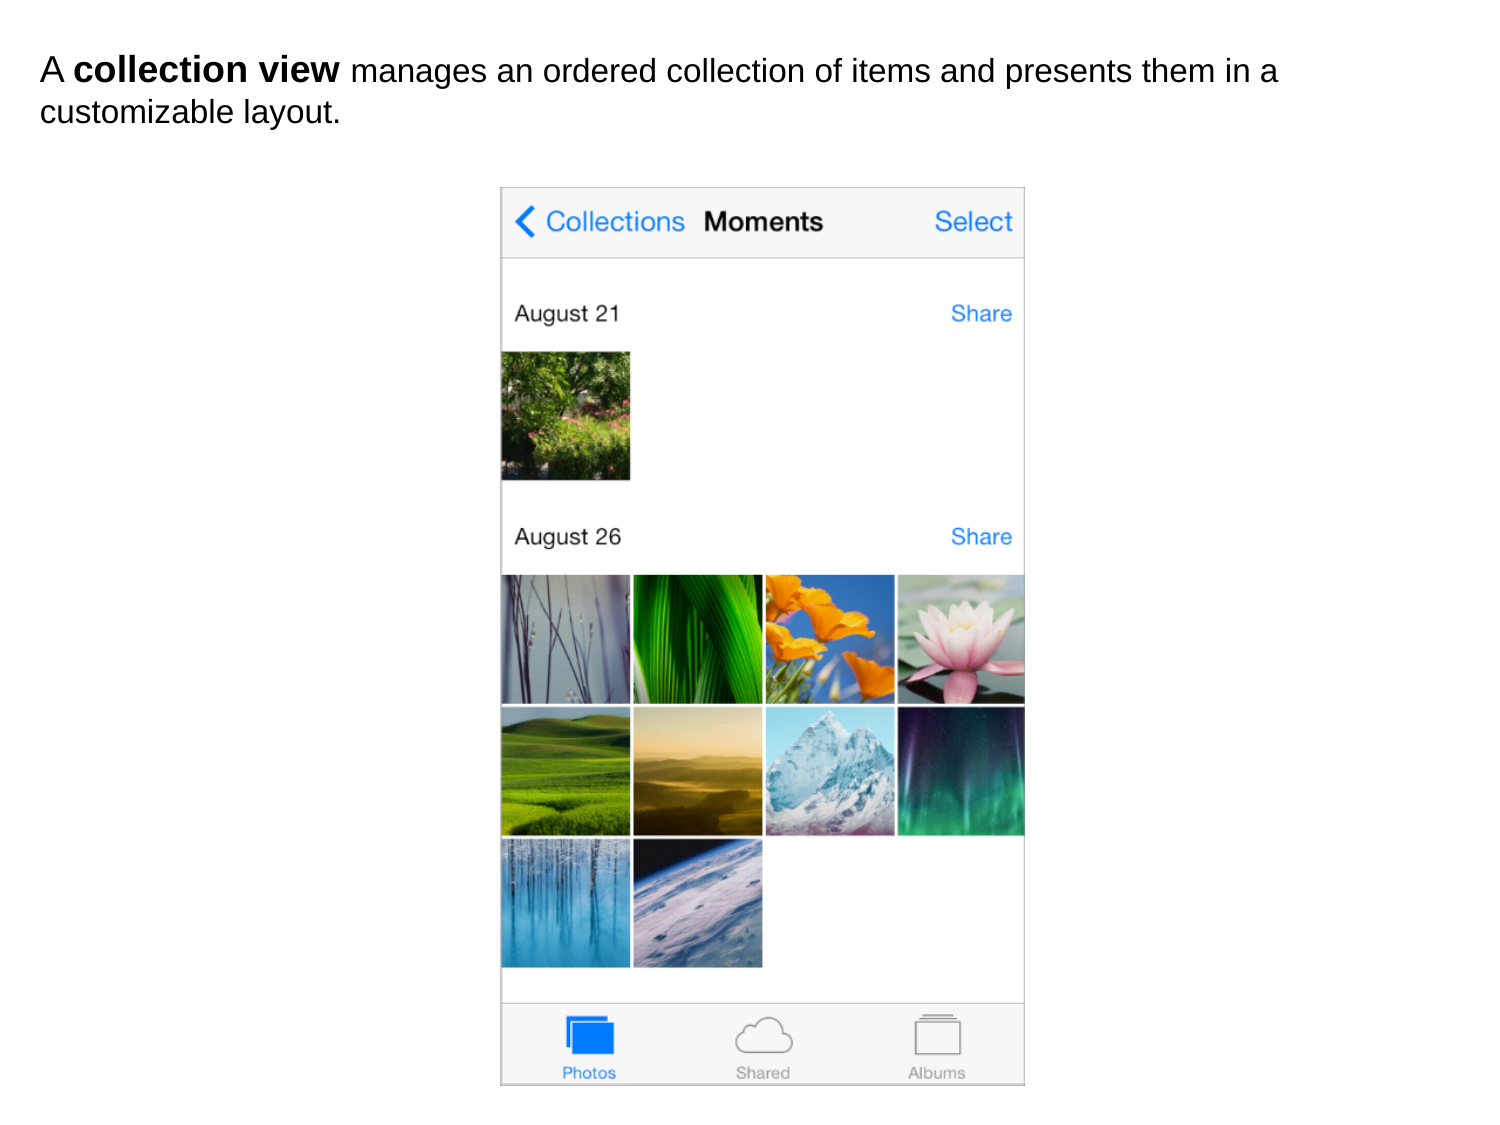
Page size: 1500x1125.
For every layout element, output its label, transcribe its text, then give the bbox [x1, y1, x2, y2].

picture [499, 187, 1026, 1086]
text_box A collection view manages an ordered collection of items and presents them in a customizable layout. [24, 37, 1425, 138]
